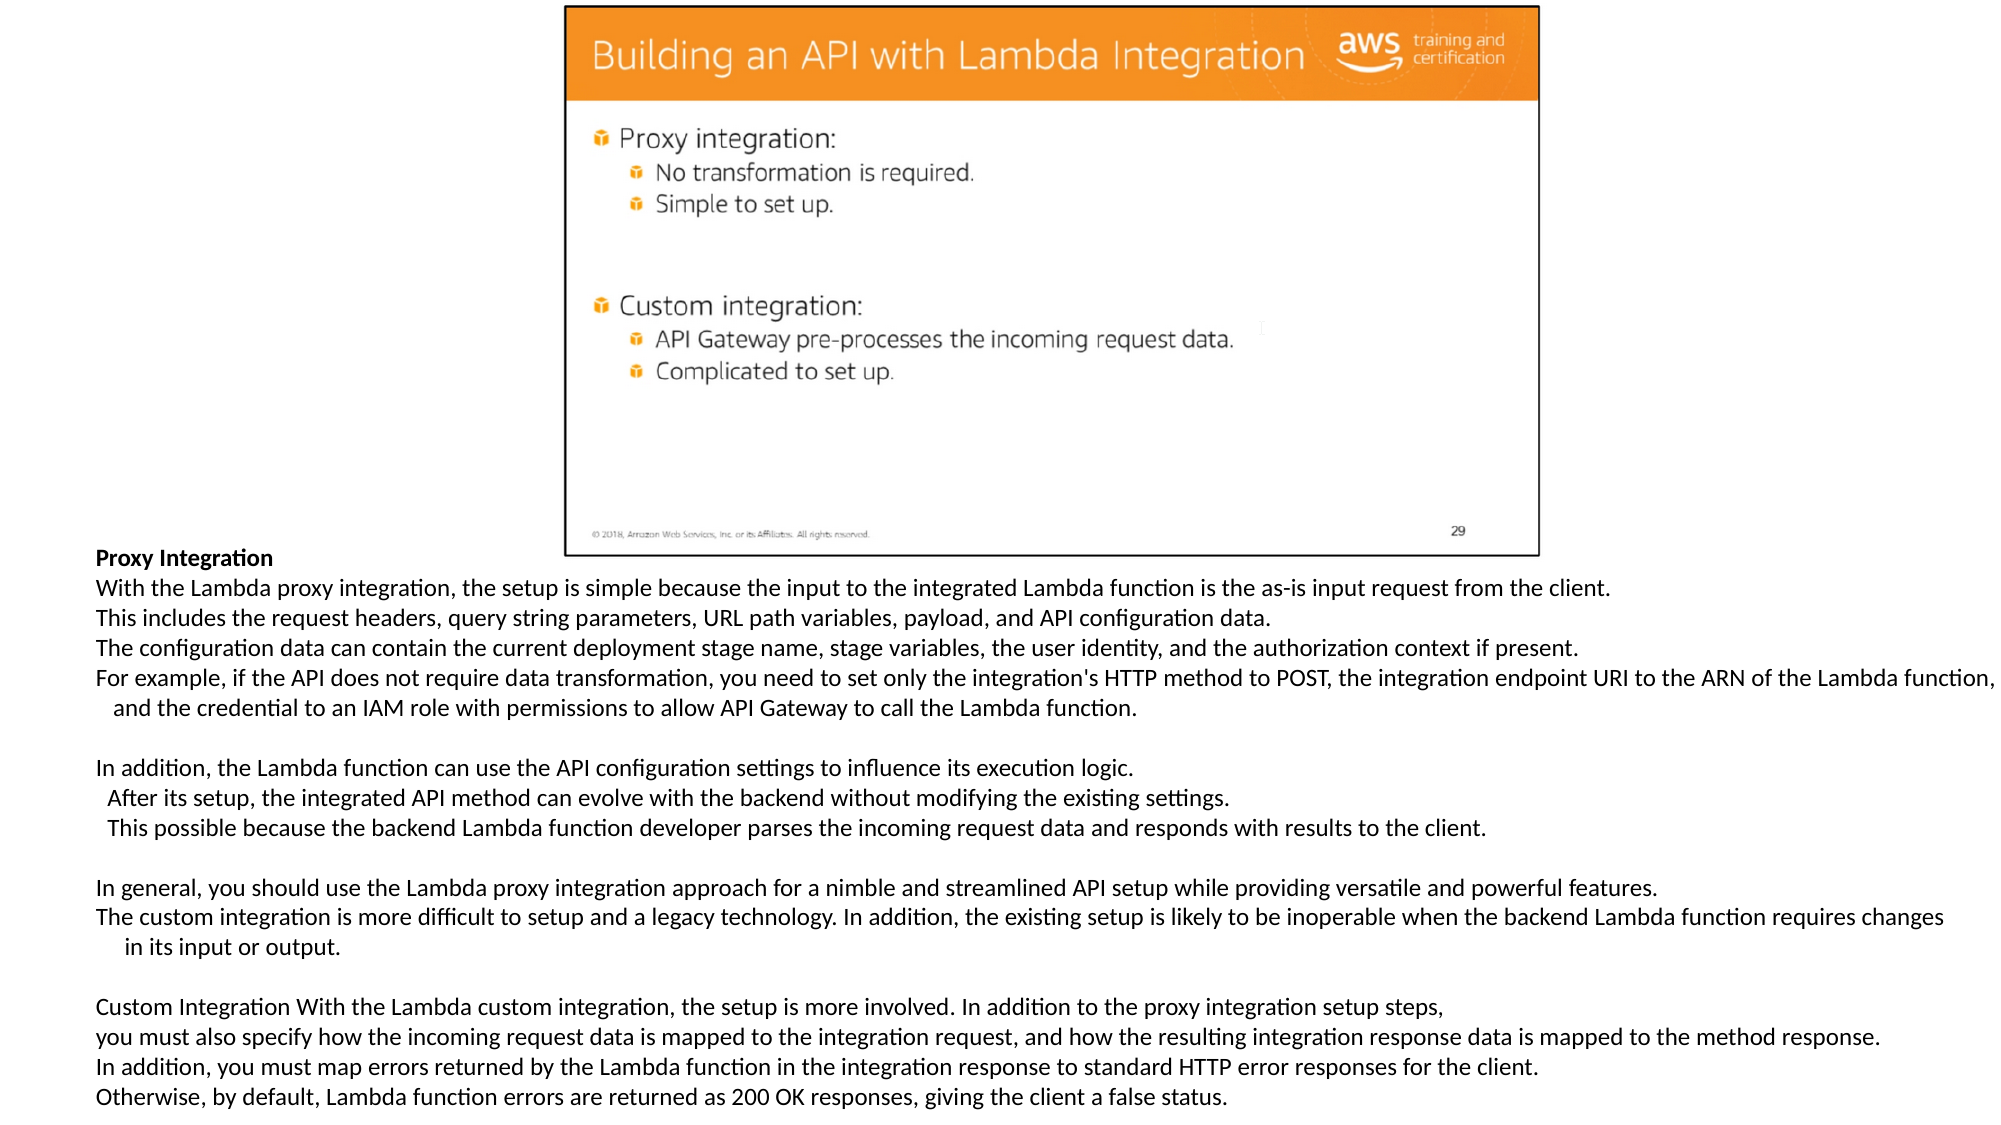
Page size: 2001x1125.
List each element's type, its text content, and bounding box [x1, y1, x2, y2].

picture [559, 0, 1547, 564]
text_box Proxy Integration With the Lambda proxy integration, the setup is simple because the input to the integrated Lambda function is the as-is input request from the client. This includes the request headers, query string parameters, URL path variables, payload, and API configuration data. The configuration data can contain the current deployment stage name, stage variables, the user identity, and the authorization context if present. For example, if the API does not require data transformation, you need to set only the integration's HTTP method to POST, the integration endpoint URI to the ARN of the Lambda function, and the credential to an IAM role with permissions to allow API Gateway to call the Lambda function. In addition, the Lambda function can use the API configuration settings to influence its execution logic. After its setup, the integrated API method can evolve with the backend without modifying the existing settings. This possible because the backend Lambda function developer parses the incoming request data and responds with results to the client. In general, you should use the Lambda proxy integration approach for a nimble and streamlined API setup while providing versatile and powerful features. The custom integration is more difficult to setup and a legacy technology. In addition, the existing setup is likely to be inoperable when the backend Lambda function requires changes in its input or output. Custom Integration With the Lambda custom integration, the setup is more involved. In addition to the proxy integration setup steps, you must also specify how the incoming request data is mapped to the integration request, and how the resulting integration response data is mapped to the method response. In addition, you must map errors returned by the Lambda function in the integration response to standard HTTP error responses for the client. Otherwise, by default, Lambda function errors are returned as 200 OK responses, giving the client a false status. [81, 534, 2000, 1118]
